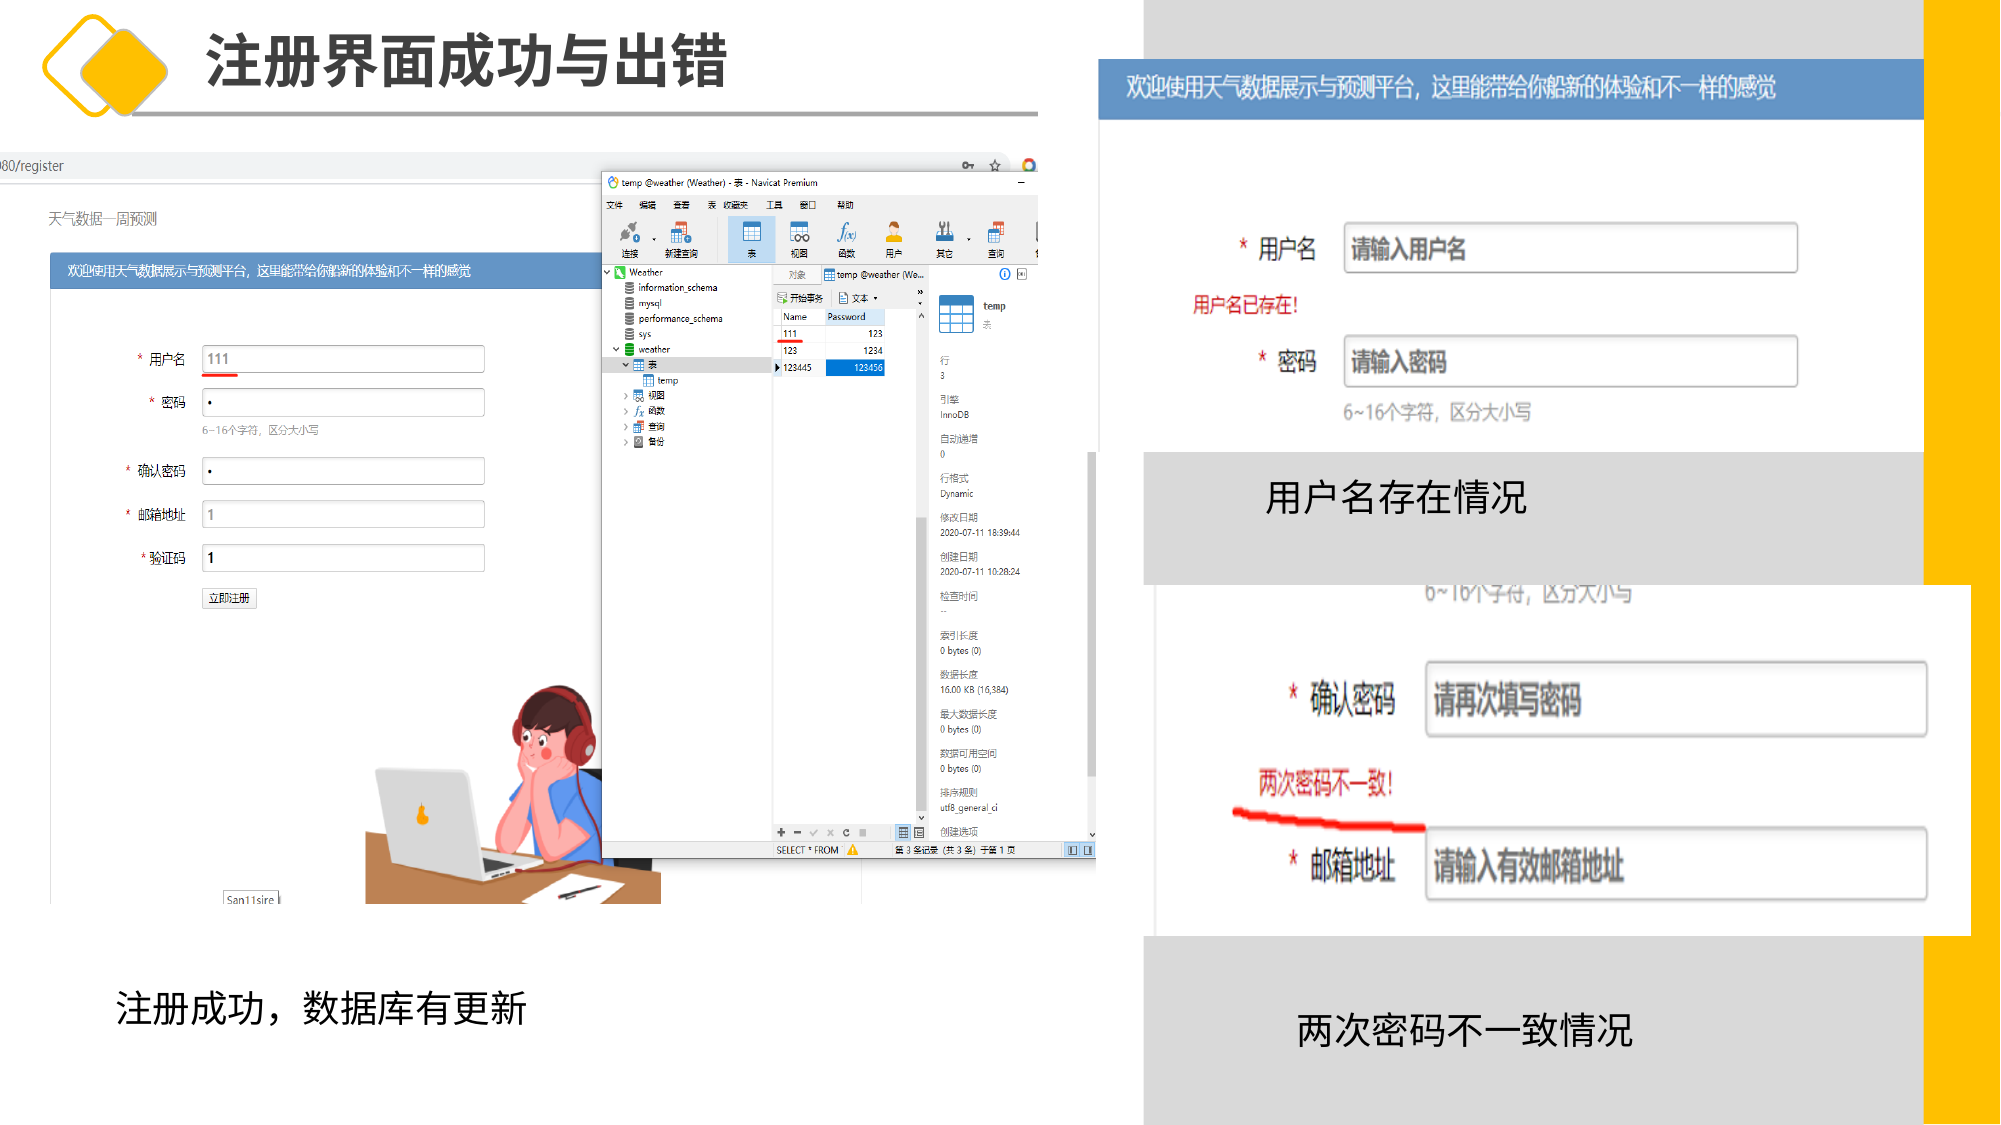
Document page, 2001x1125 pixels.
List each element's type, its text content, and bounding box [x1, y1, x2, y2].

text_box 用户名存在情况 [1250, 466, 1766, 527]
text_box [1925, 0, 2000, 1125]
text_box 两次密码不一致情况 [1281, 999, 1900, 1060]
text_box [1143, 936, 1925, 1125]
text_box 注册成功，数据库有更新 [100, 977, 881, 1037]
text_box 注册界面成功与出错 [189, 25, 1048, 115]
picture [1143, 585, 1971, 936]
text_box [1143, 0, 1925, 585]
picture [0, 59, 1924, 904]
